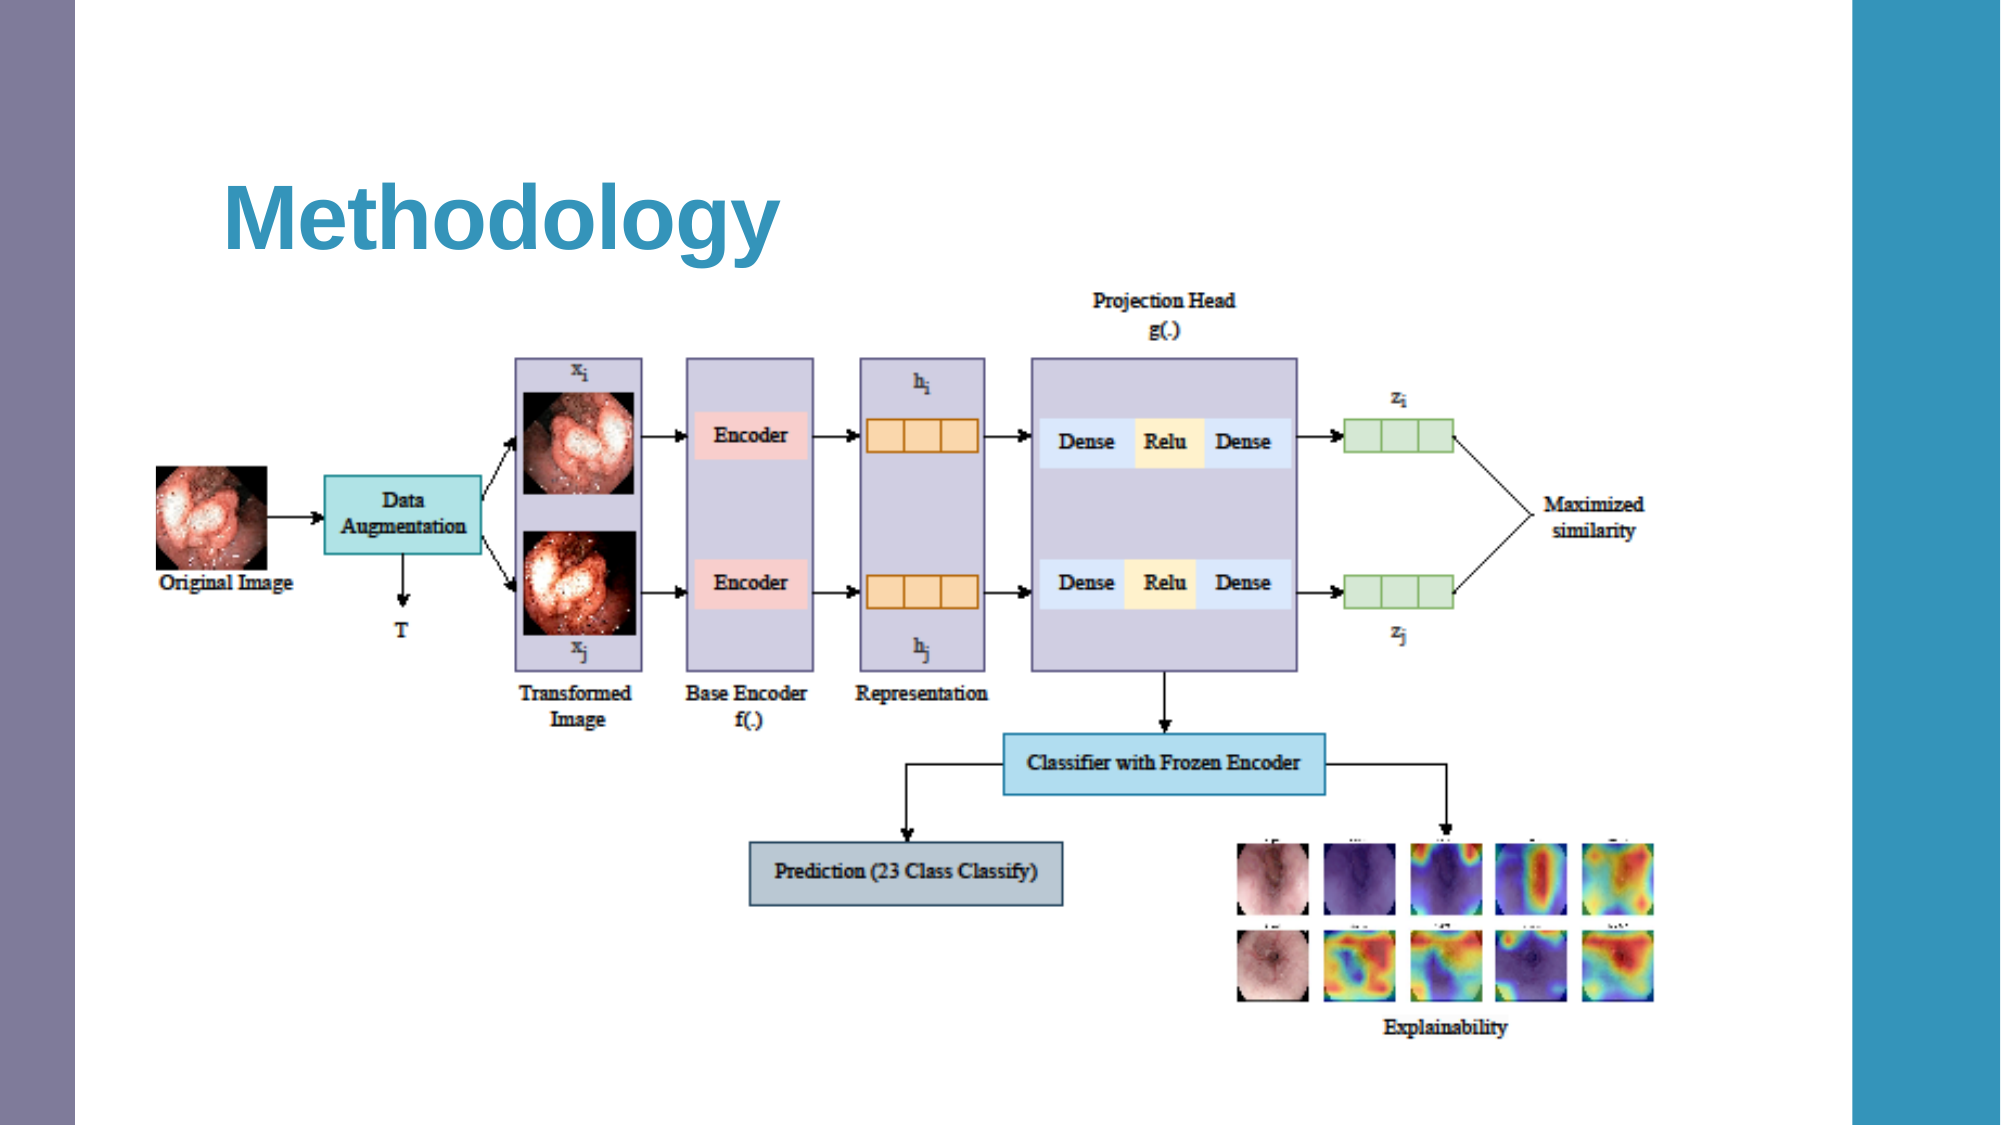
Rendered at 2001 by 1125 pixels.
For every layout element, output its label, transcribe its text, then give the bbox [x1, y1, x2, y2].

title Methodology [206, 48, 1797, 278]
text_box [155, 277, 1676, 1074]
